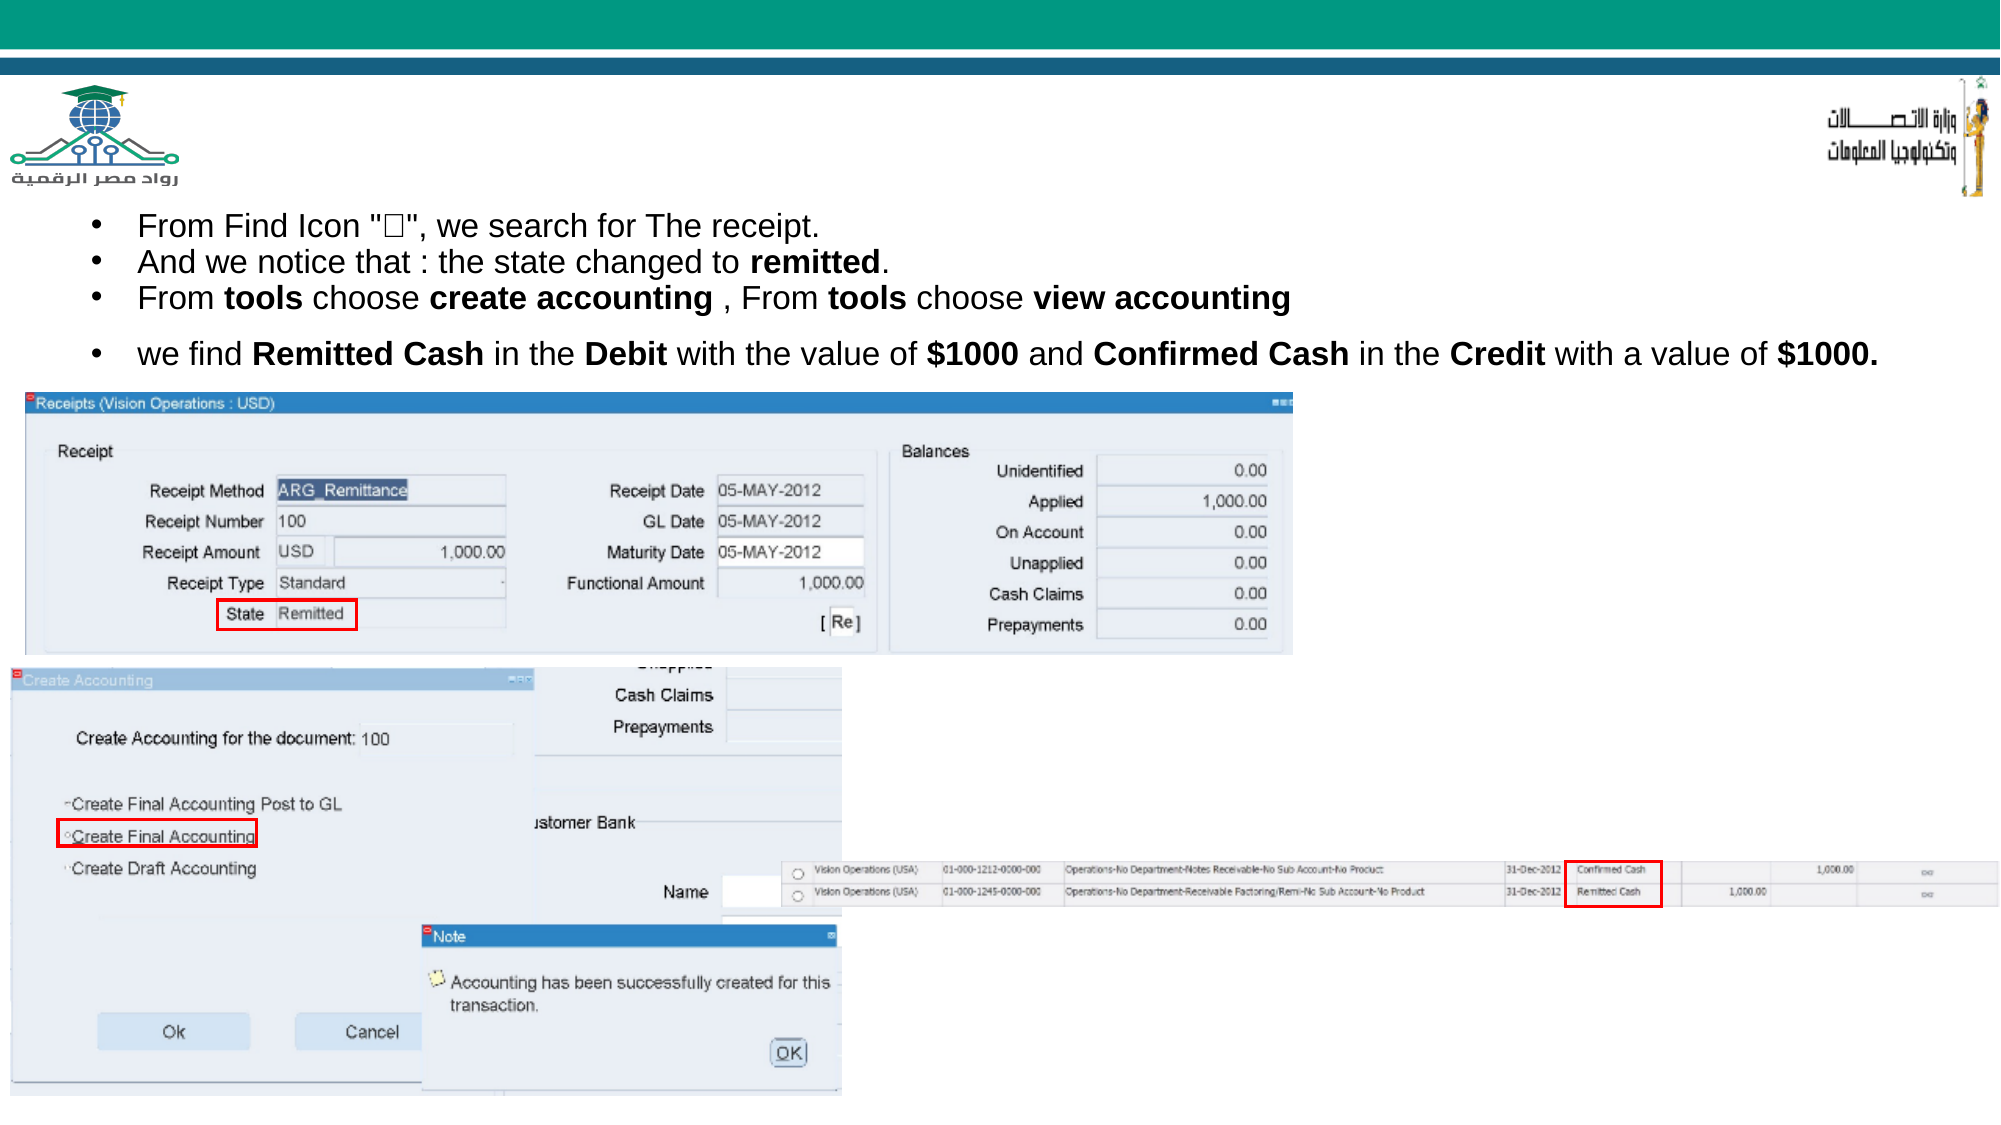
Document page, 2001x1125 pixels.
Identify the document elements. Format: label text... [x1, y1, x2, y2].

text_box [0, 56, 2000, 77]
picture [10, 667, 2000, 1097]
list From Find Icon "🔦", we search for The receipt. And we notice that : the state changed to remitted. From tools choose create accounting , From tools choose view accounting we find Remitted Cash in the Debit with the value of $1000 and Confirmed Cash in the Credit with a value of $1000. [75, 201, 1950, 398]
picture [1815, 57, 2000, 215]
picture [25, 391, 1293, 656]
text_box [0, 0, 2000, 51]
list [10, 84, 180, 187]
